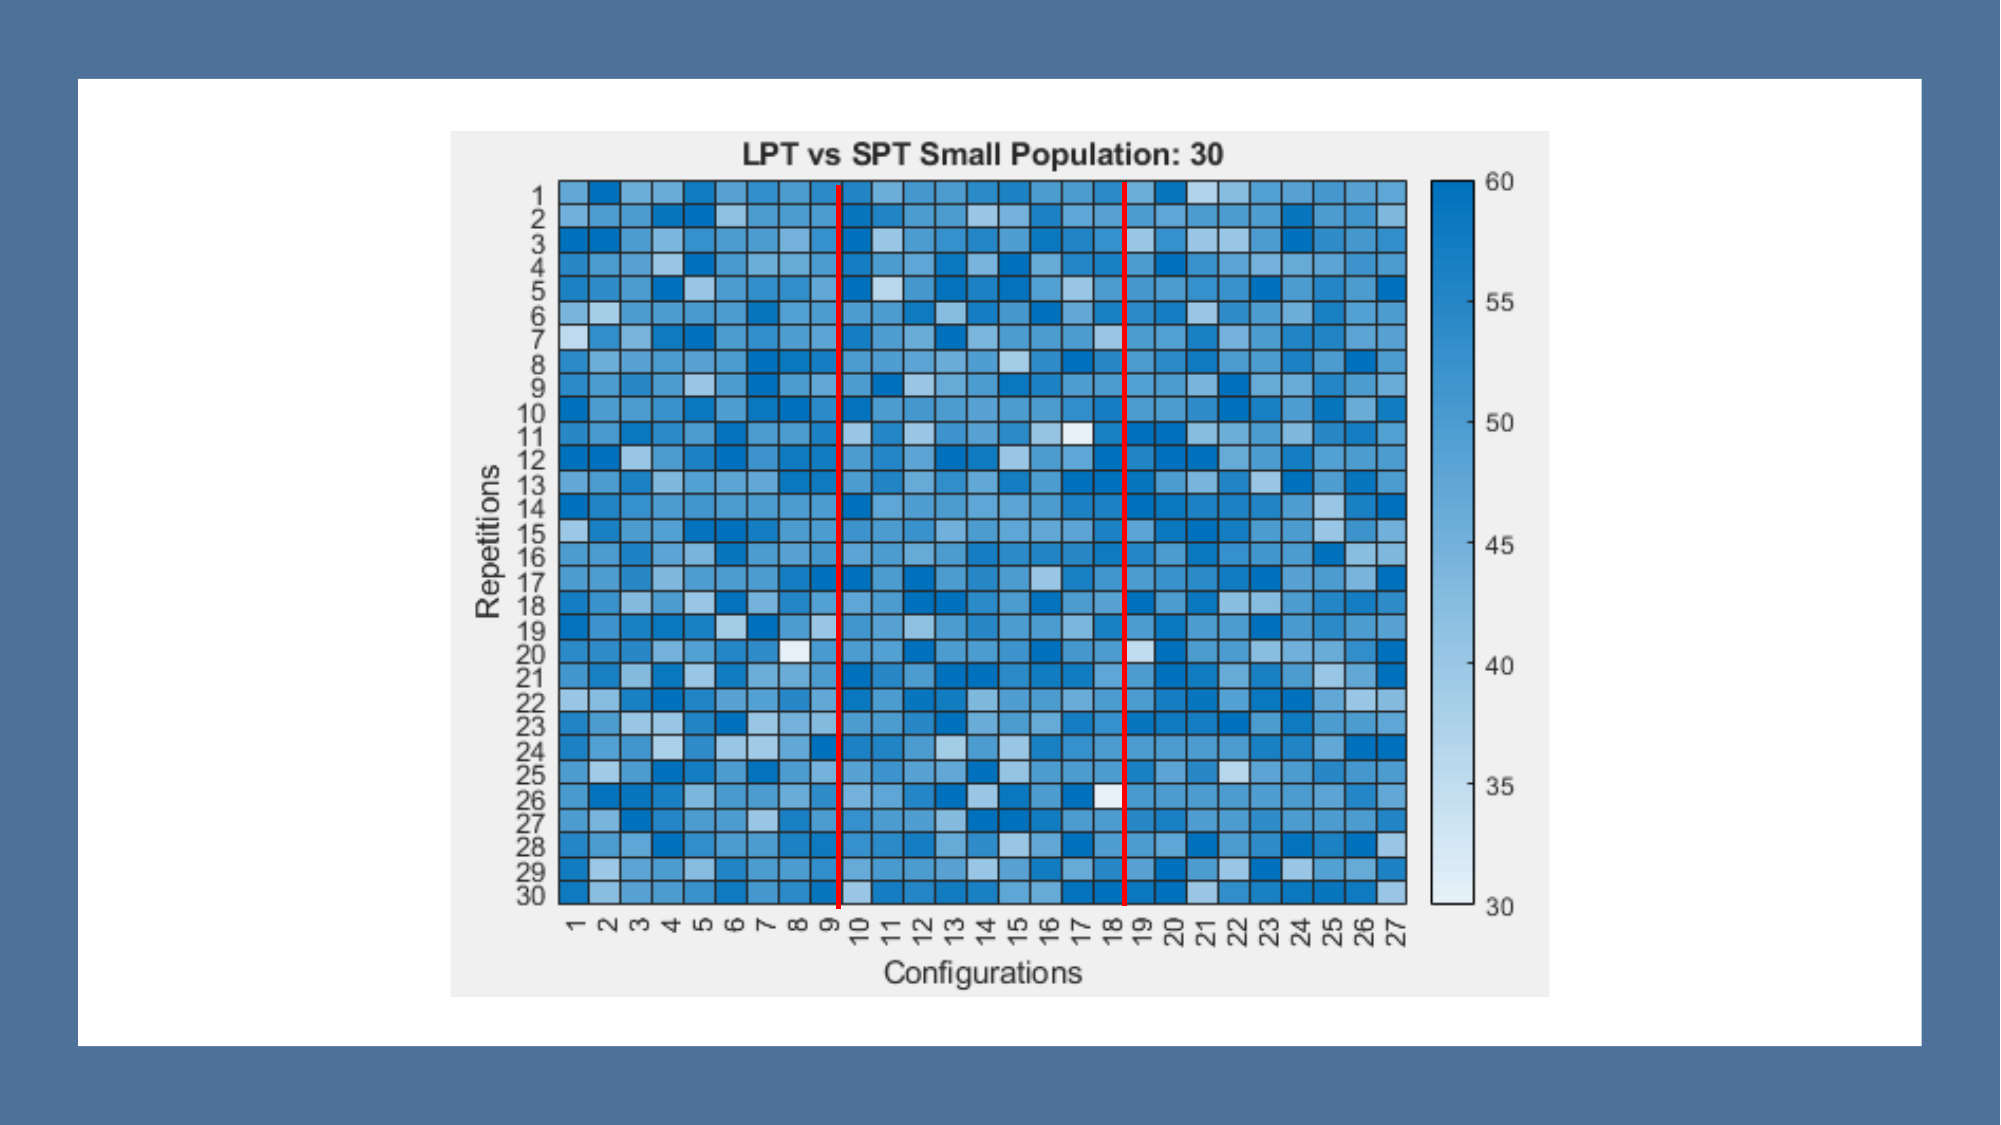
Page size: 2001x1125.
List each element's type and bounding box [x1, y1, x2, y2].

text_box [0, 0, 2000, 1125]
list [450, 130, 1550, 997]
text_box [77, 77, 1923, 1048]
